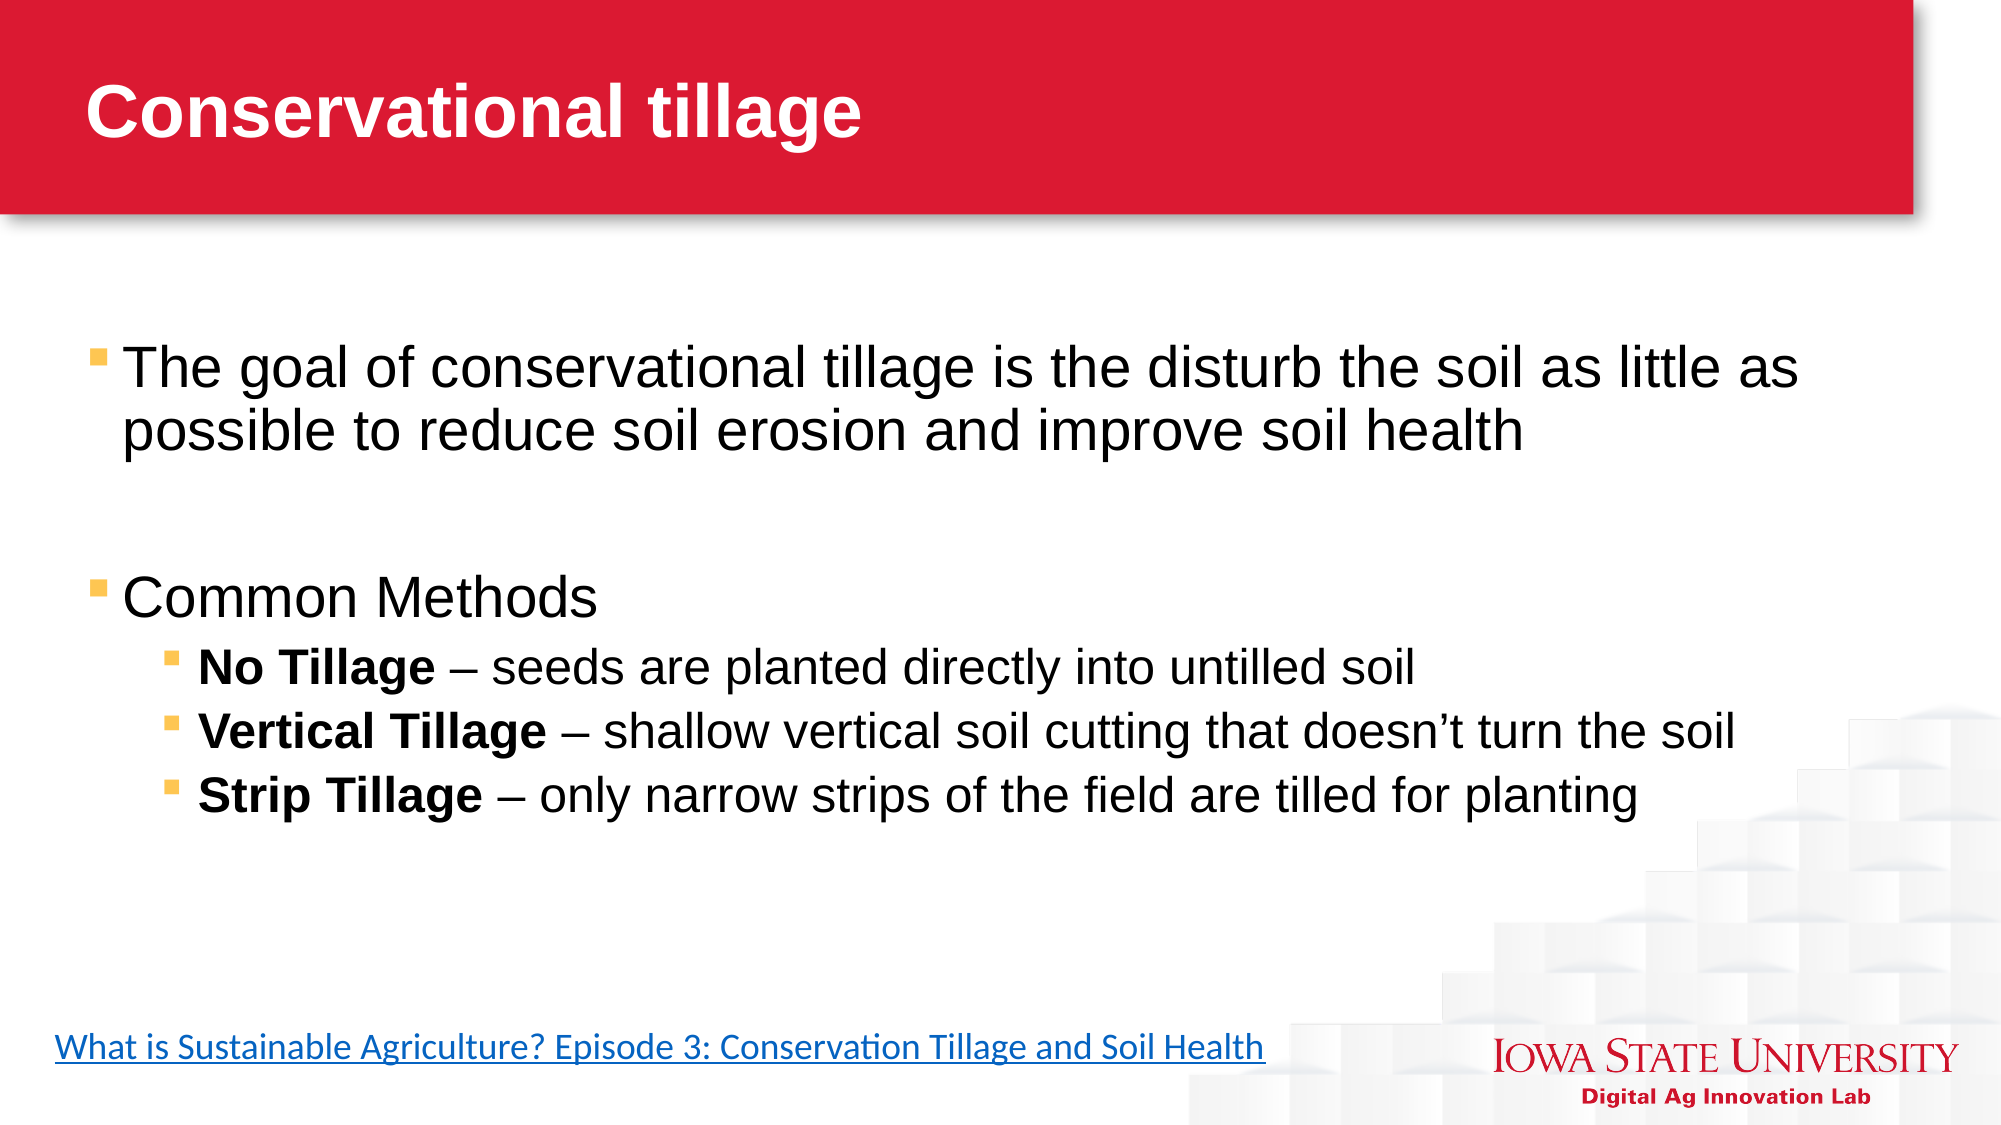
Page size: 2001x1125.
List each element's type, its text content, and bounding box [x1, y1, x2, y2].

text_box What is Sustainable Agriculture? Episode 3: Conservation Tillage and Soil Health [39, 1014, 1362, 1075]
list The goal of conservational tillage is the disturb the soil as little as possible to reduce soil erosion and improve soil health Common Methods No Tillage – seeds are planted directly into untilled soil Vertical Tillage – shallow vertical soil cutting that doesn’t turn the soil Strip Tillage – only narrow strips of the field are tilled for planting [85, 337, 1898, 930]
title Conservational tillage [85, 19, 1853, 214]
picture [1484, 1028, 1982, 1116]
